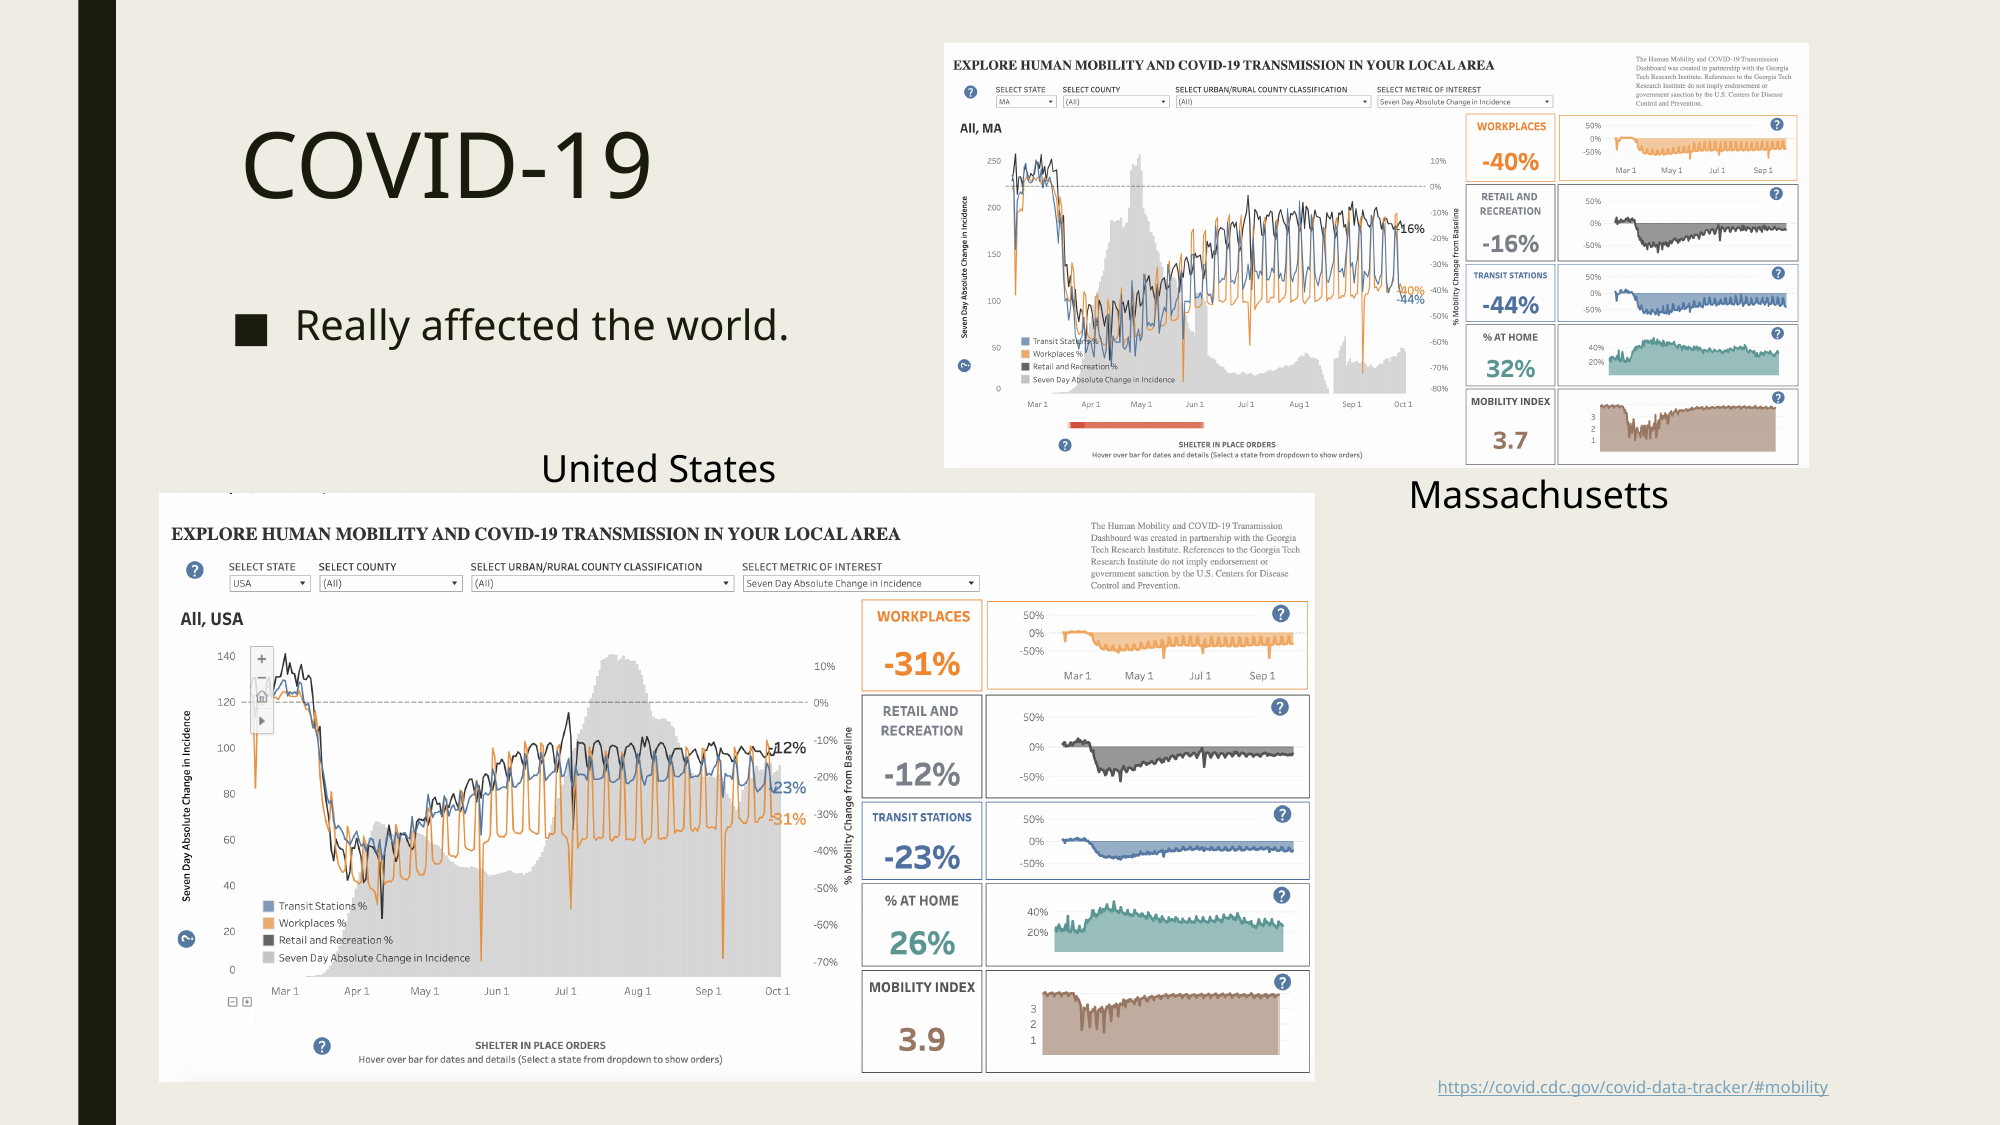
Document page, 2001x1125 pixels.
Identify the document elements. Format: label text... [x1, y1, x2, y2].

picture [159, 493, 1315, 1082]
list Really affected the world. [216, 295, 944, 493]
picture [944, 43, 1809, 468]
list Really affected the world. [1058, 468, 1792, 884]
text_box https://covid.cdc.gov/covid-data-tracker/#mobility [1422, 1069, 2000, 1125]
title COVID-19 [225, 112, 944, 295]
text_box United States [526, 437, 1058, 493]
text_box Massachusetts [1393, 468, 1809, 523]
